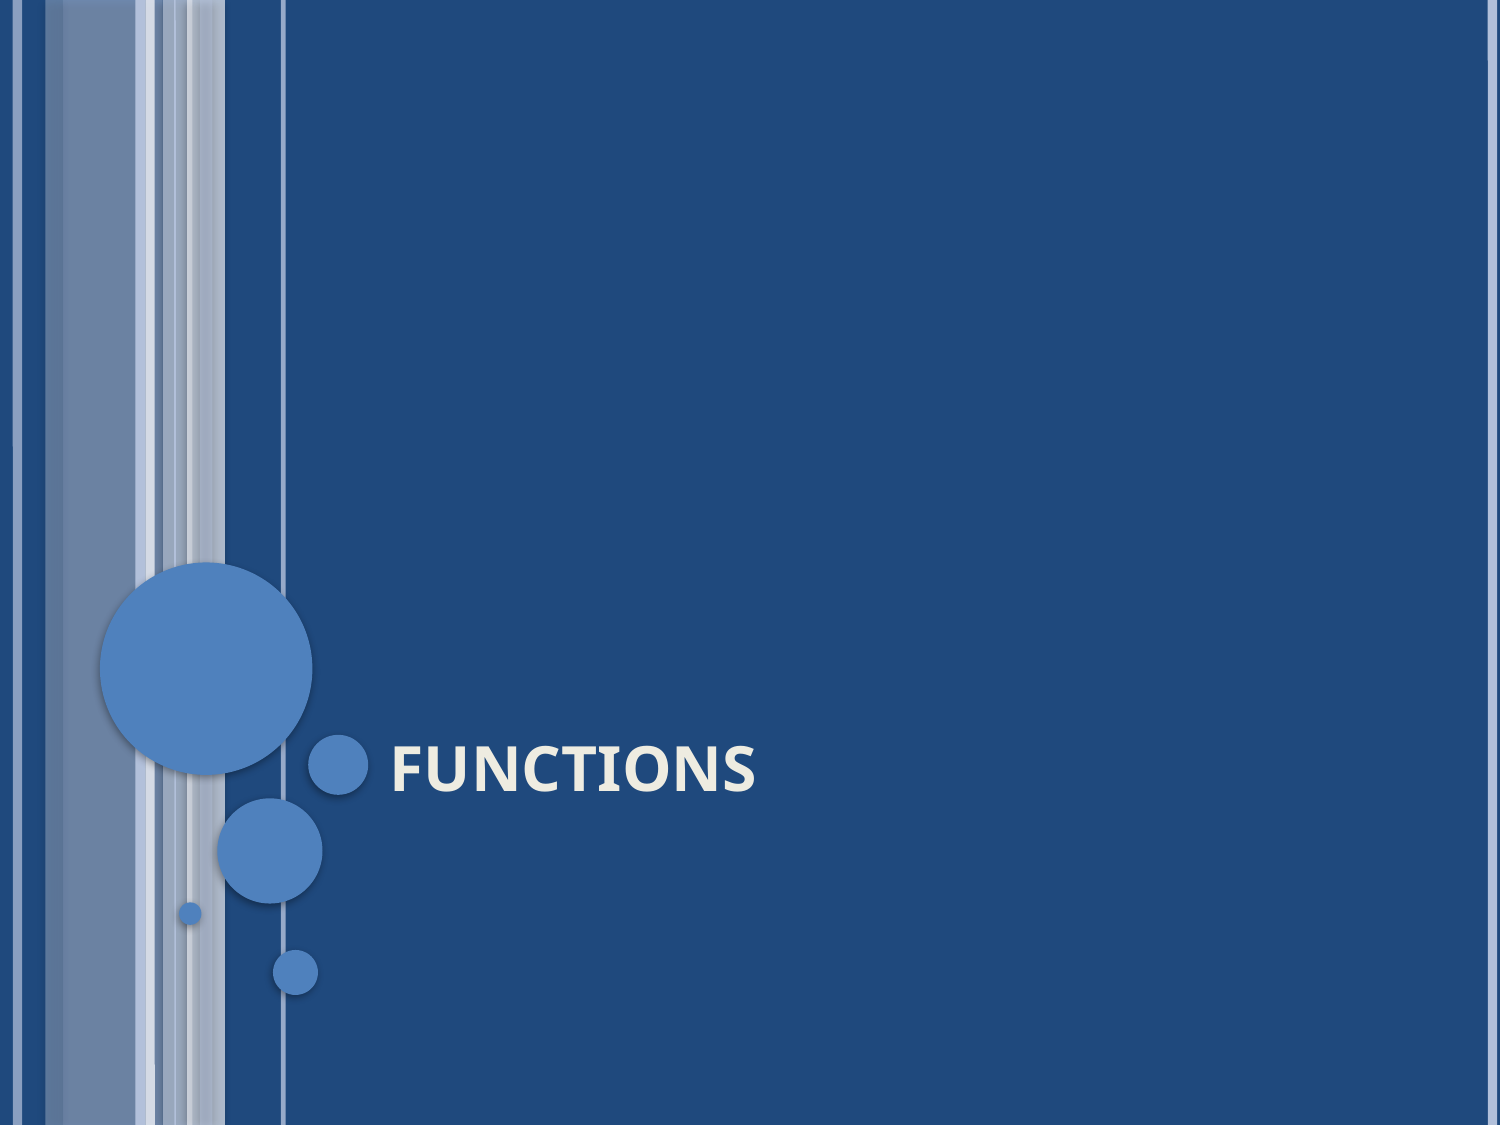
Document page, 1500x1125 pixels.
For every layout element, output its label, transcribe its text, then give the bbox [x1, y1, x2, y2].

title Functions [375, 474, 1388, 812]
